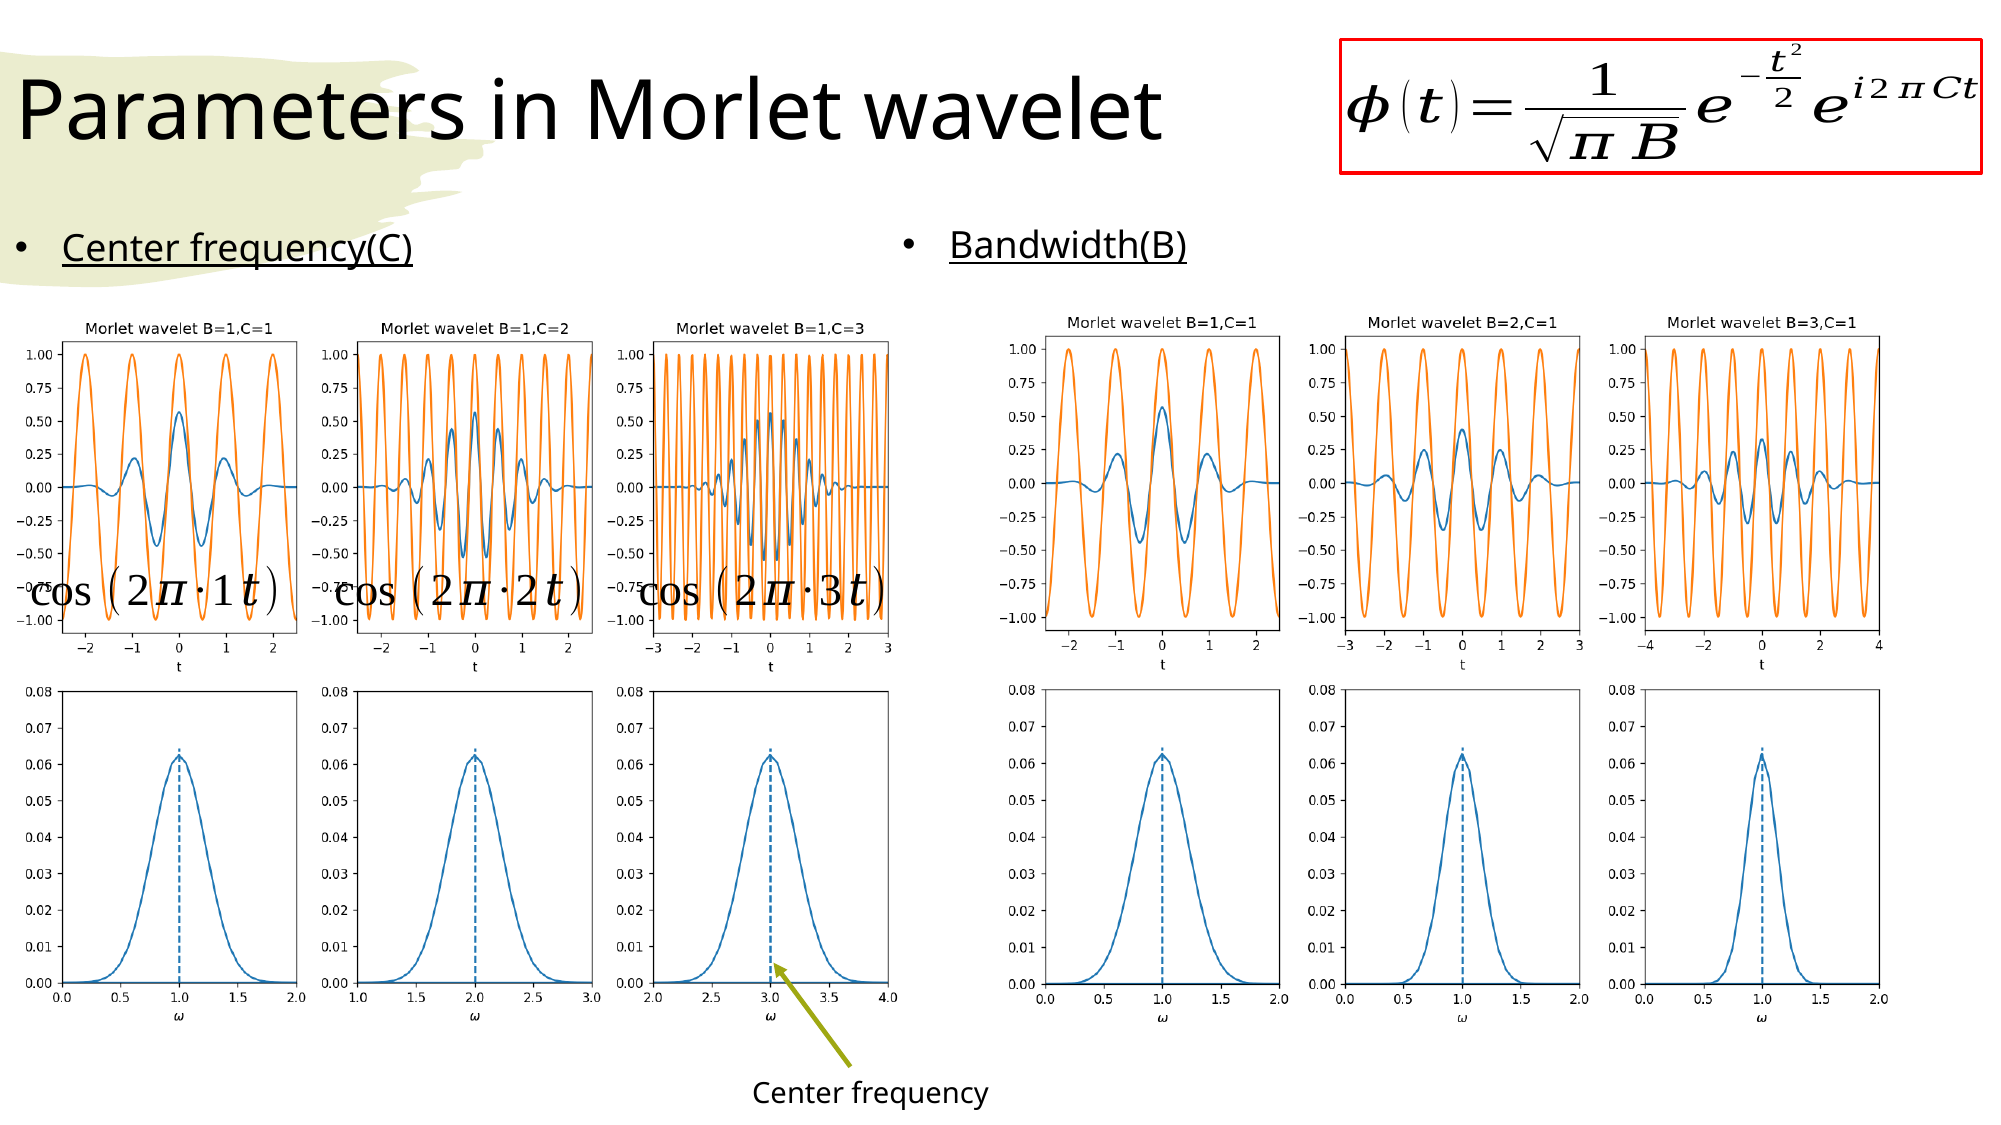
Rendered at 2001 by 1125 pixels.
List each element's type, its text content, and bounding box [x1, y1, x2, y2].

picture [1000, 307, 1894, 1025]
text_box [773, 962, 851, 1067]
text_box Center frequency(C) [0, 216, 559, 276]
text_box Center frequency [737, 1066, 1100, 1117]
picture [17, 319, 901, 1024]
text_box Bandwidth(B) [887, 213, 1446, 274]
title Parameters in Morlet wavelet [0, 45, 1725, 180]
